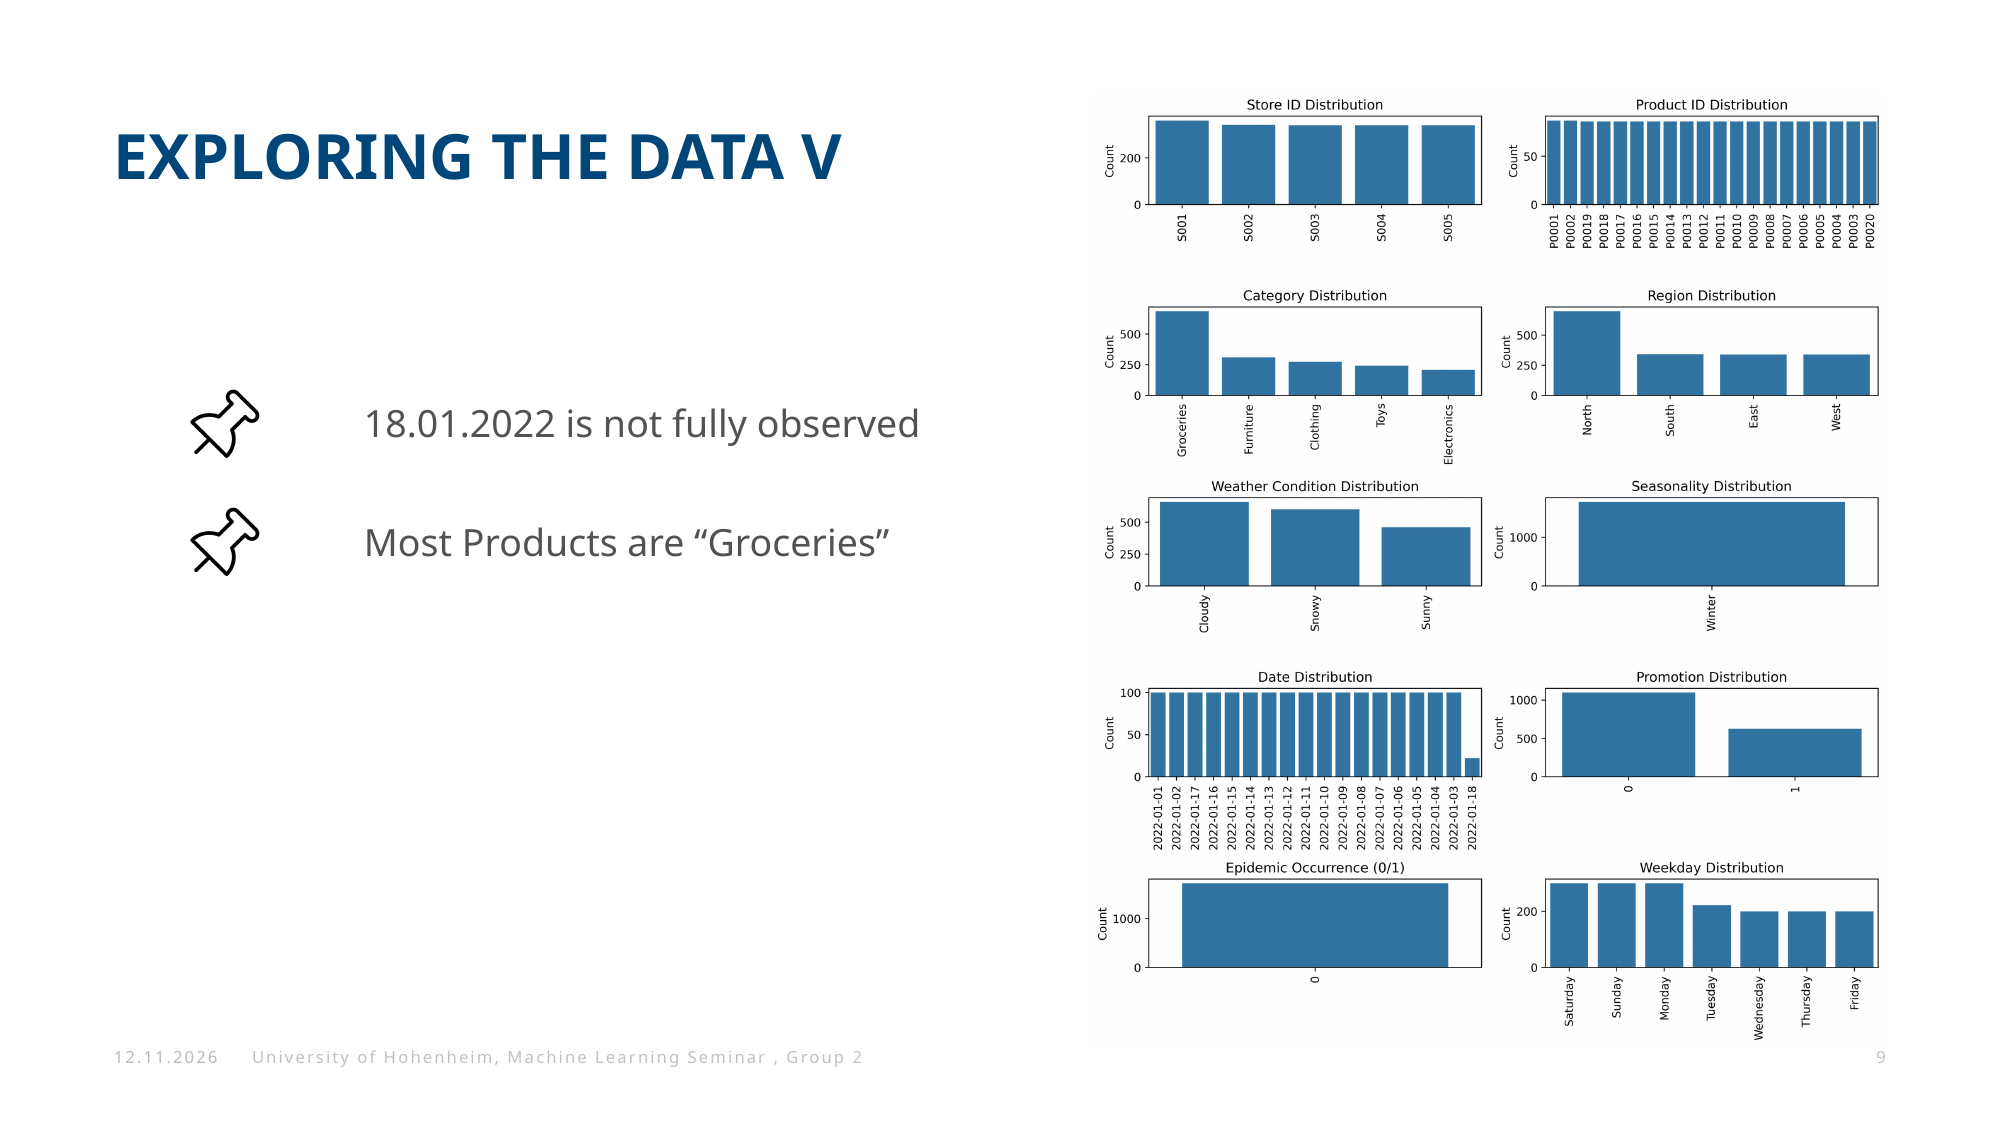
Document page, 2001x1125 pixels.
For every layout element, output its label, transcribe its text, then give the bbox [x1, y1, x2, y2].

text_box 18.01.2022 is not fully observed [349, 393, 937, 453]
title Exploring the Data V [114, 125, 1089, 297]
footer University of Hohenheim, Machine Learning Seminar , Group 2 [252, 1013, 1729, 1103]
picture [180, 379, 270, 468]
slide_number 9 [1749, 1048, 1886, 1103]
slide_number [114, 1013, 232, 1103]
picture [180, 497, 270, 586]
picture [1089, 91, 1886, 1048]
text_box Most Products are “Groceries” [349, 511, 956, 571]
